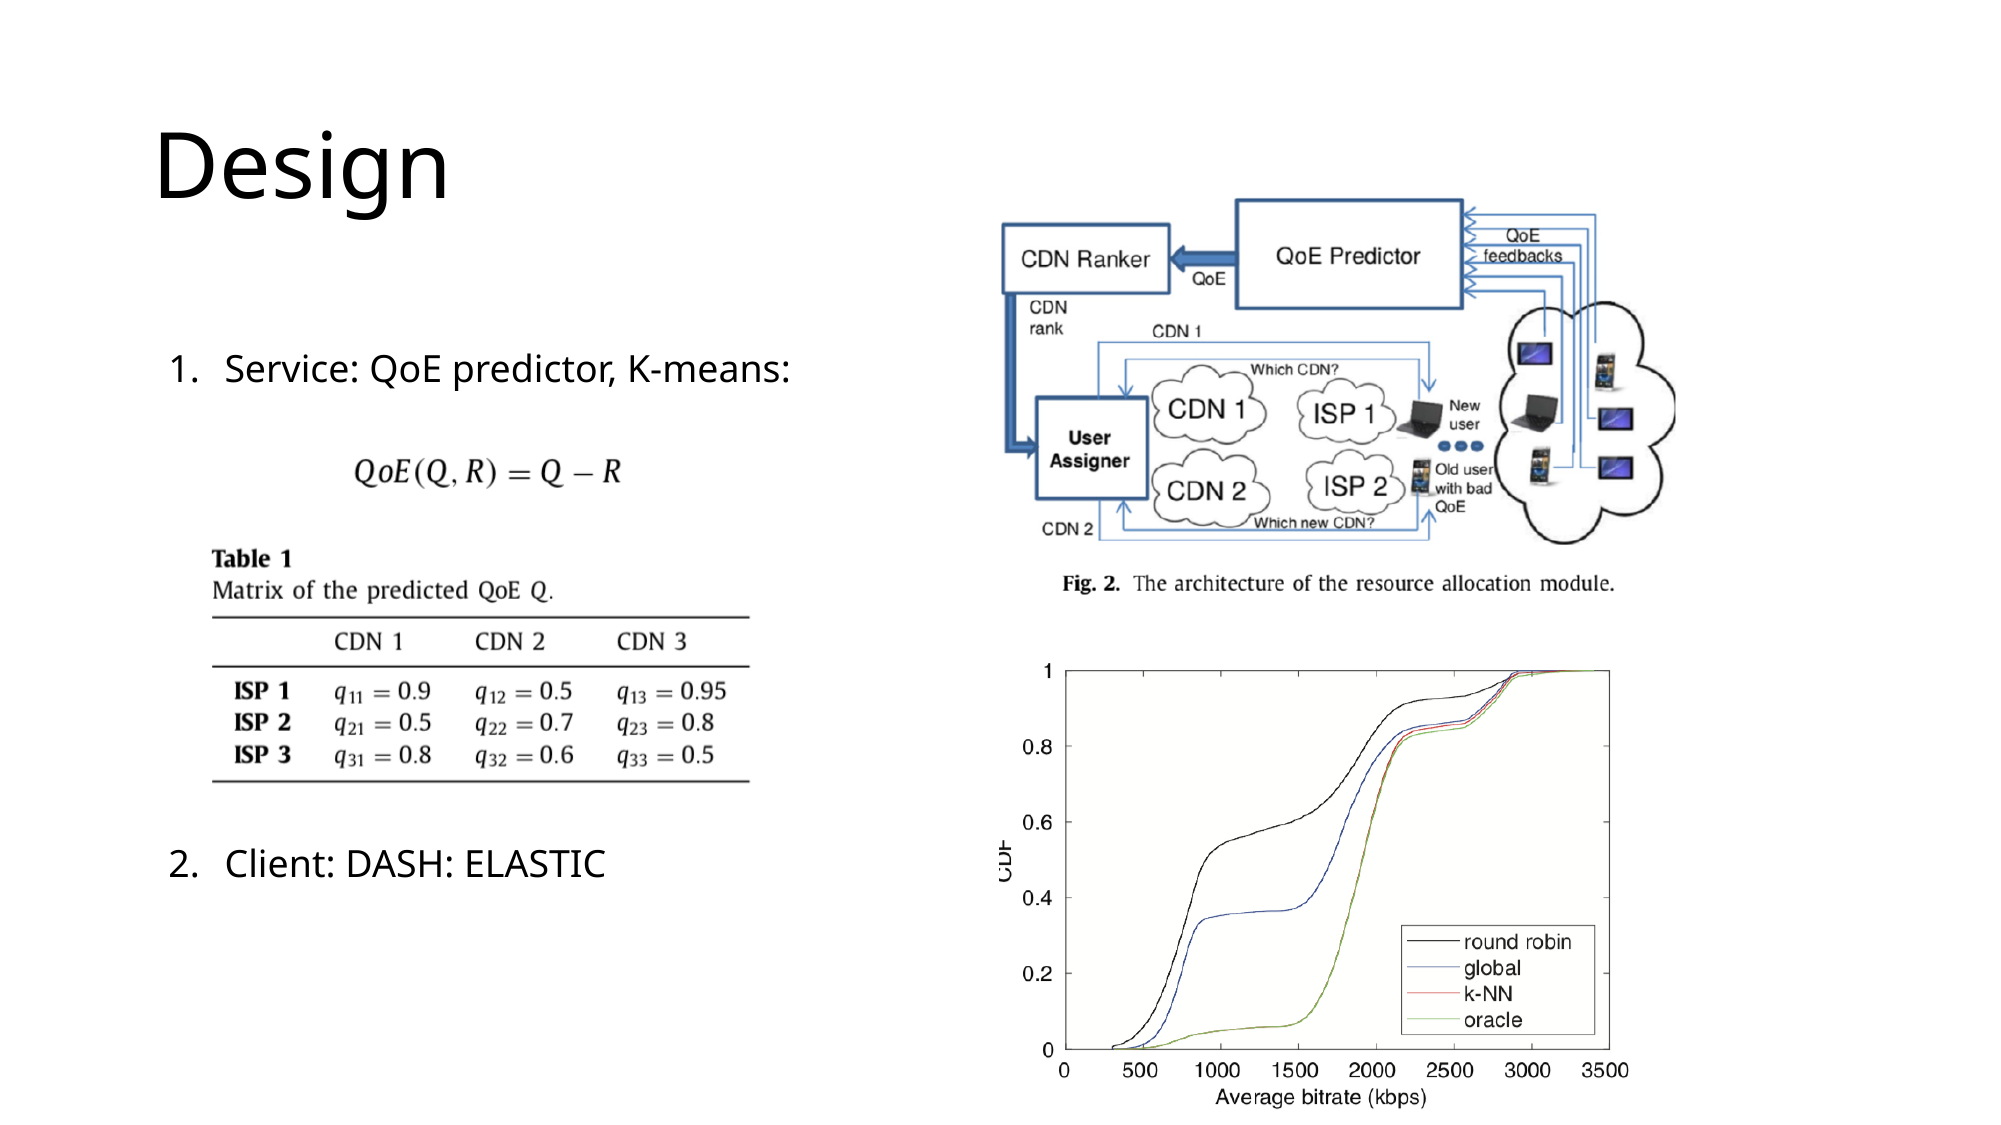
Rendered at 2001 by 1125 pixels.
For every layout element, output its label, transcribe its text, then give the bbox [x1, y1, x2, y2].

title Design [137, 59, 1863, 278]
picture [999, 641, 1664, 1113]
text_box Service: QoE predictor, K-means: Client: DASH: ELASTIC [153, 337, 806, 513]
picture [137, 434, 817, 800]
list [966, 155, 1688, 642]
text_box Service: QoE predictor, K-means: Client: DASH: ELASTIC [153, 800, 806, 1125]
